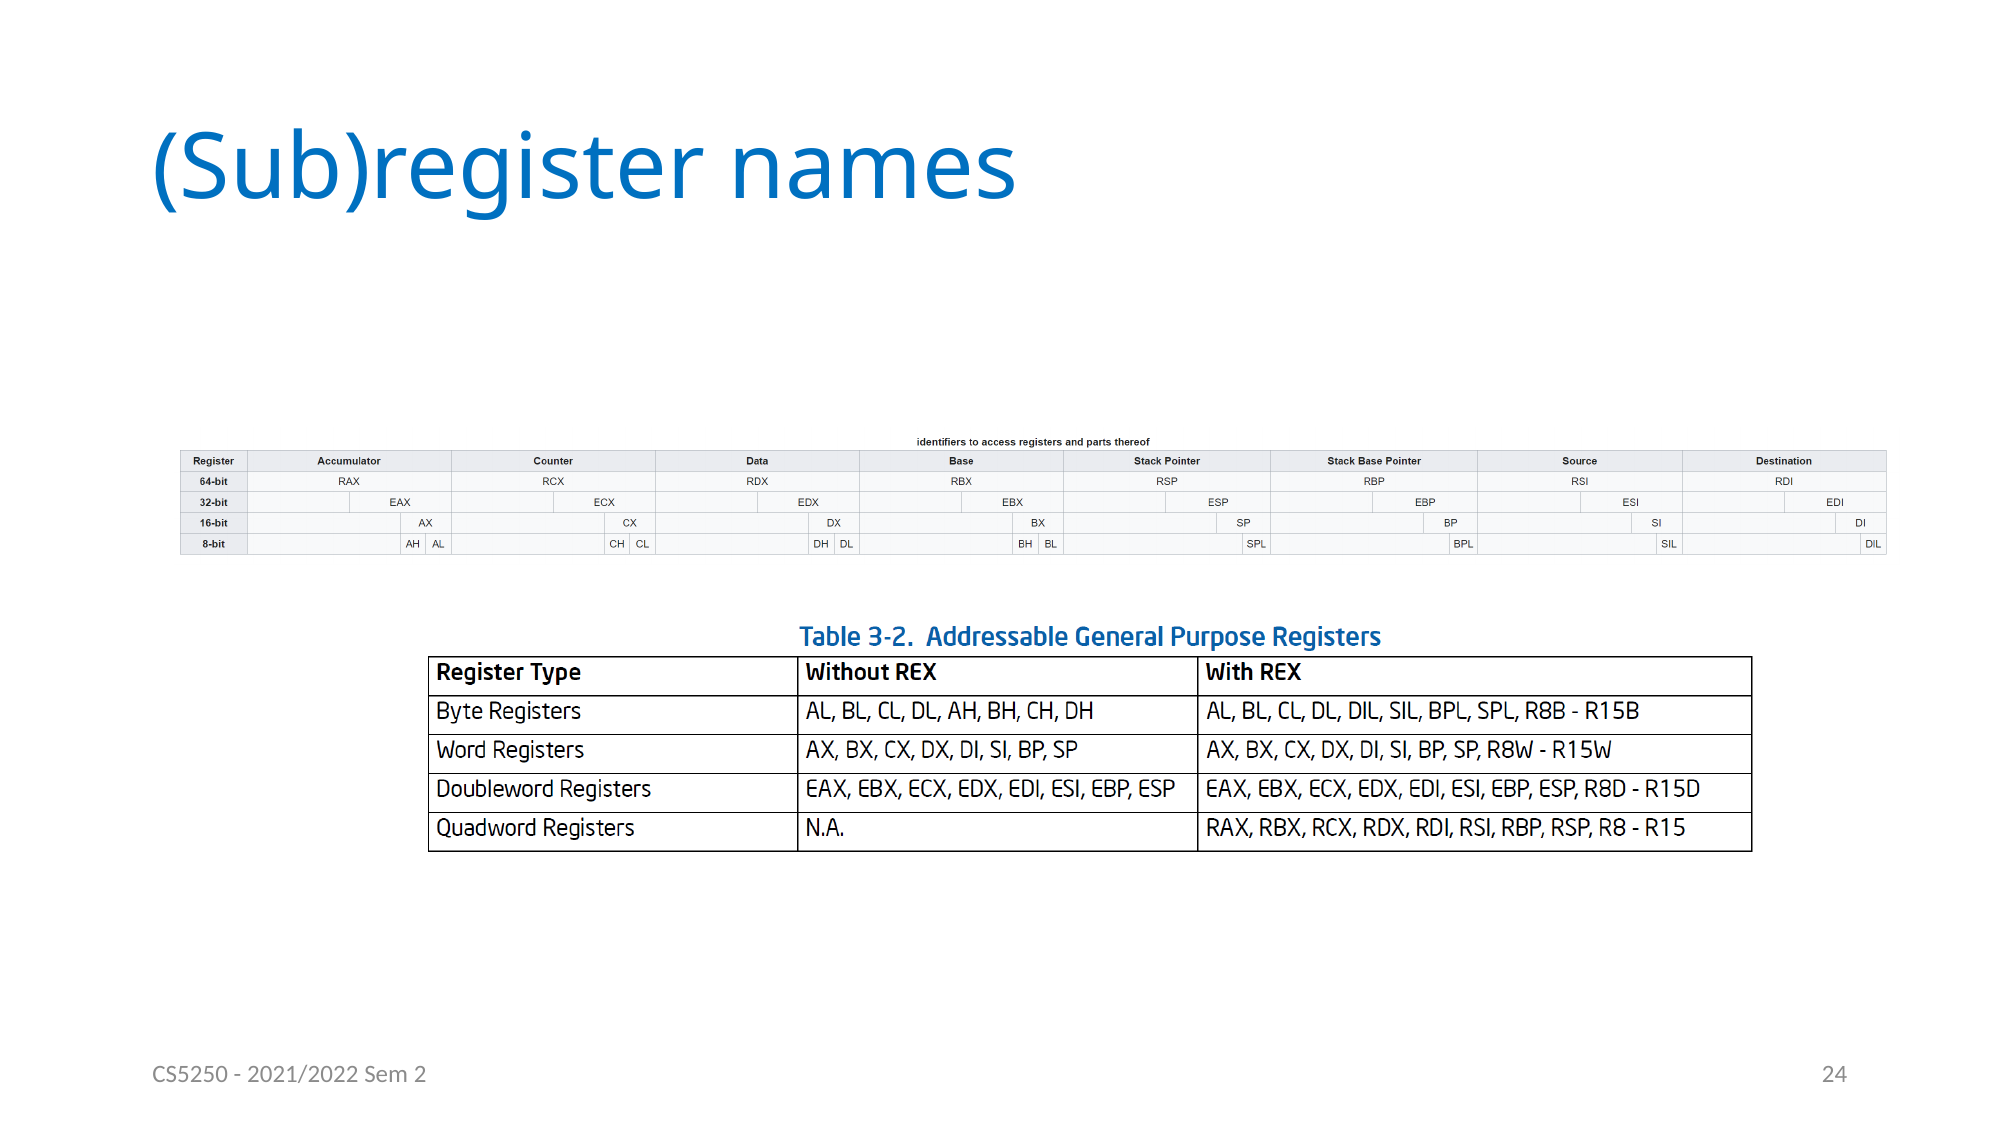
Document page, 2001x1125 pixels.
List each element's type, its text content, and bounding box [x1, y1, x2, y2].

slide_number 24 [1412, 1042, 1863, 1103]
picture [418, 608, 1763, 860]
slide_number CS5250 - 2021/2022 Sem 2 [137, 1042, 588, 1103]
picture [174, 427, 1900, 565]
title (Sub)register names [137, 59, 1863, 278]
